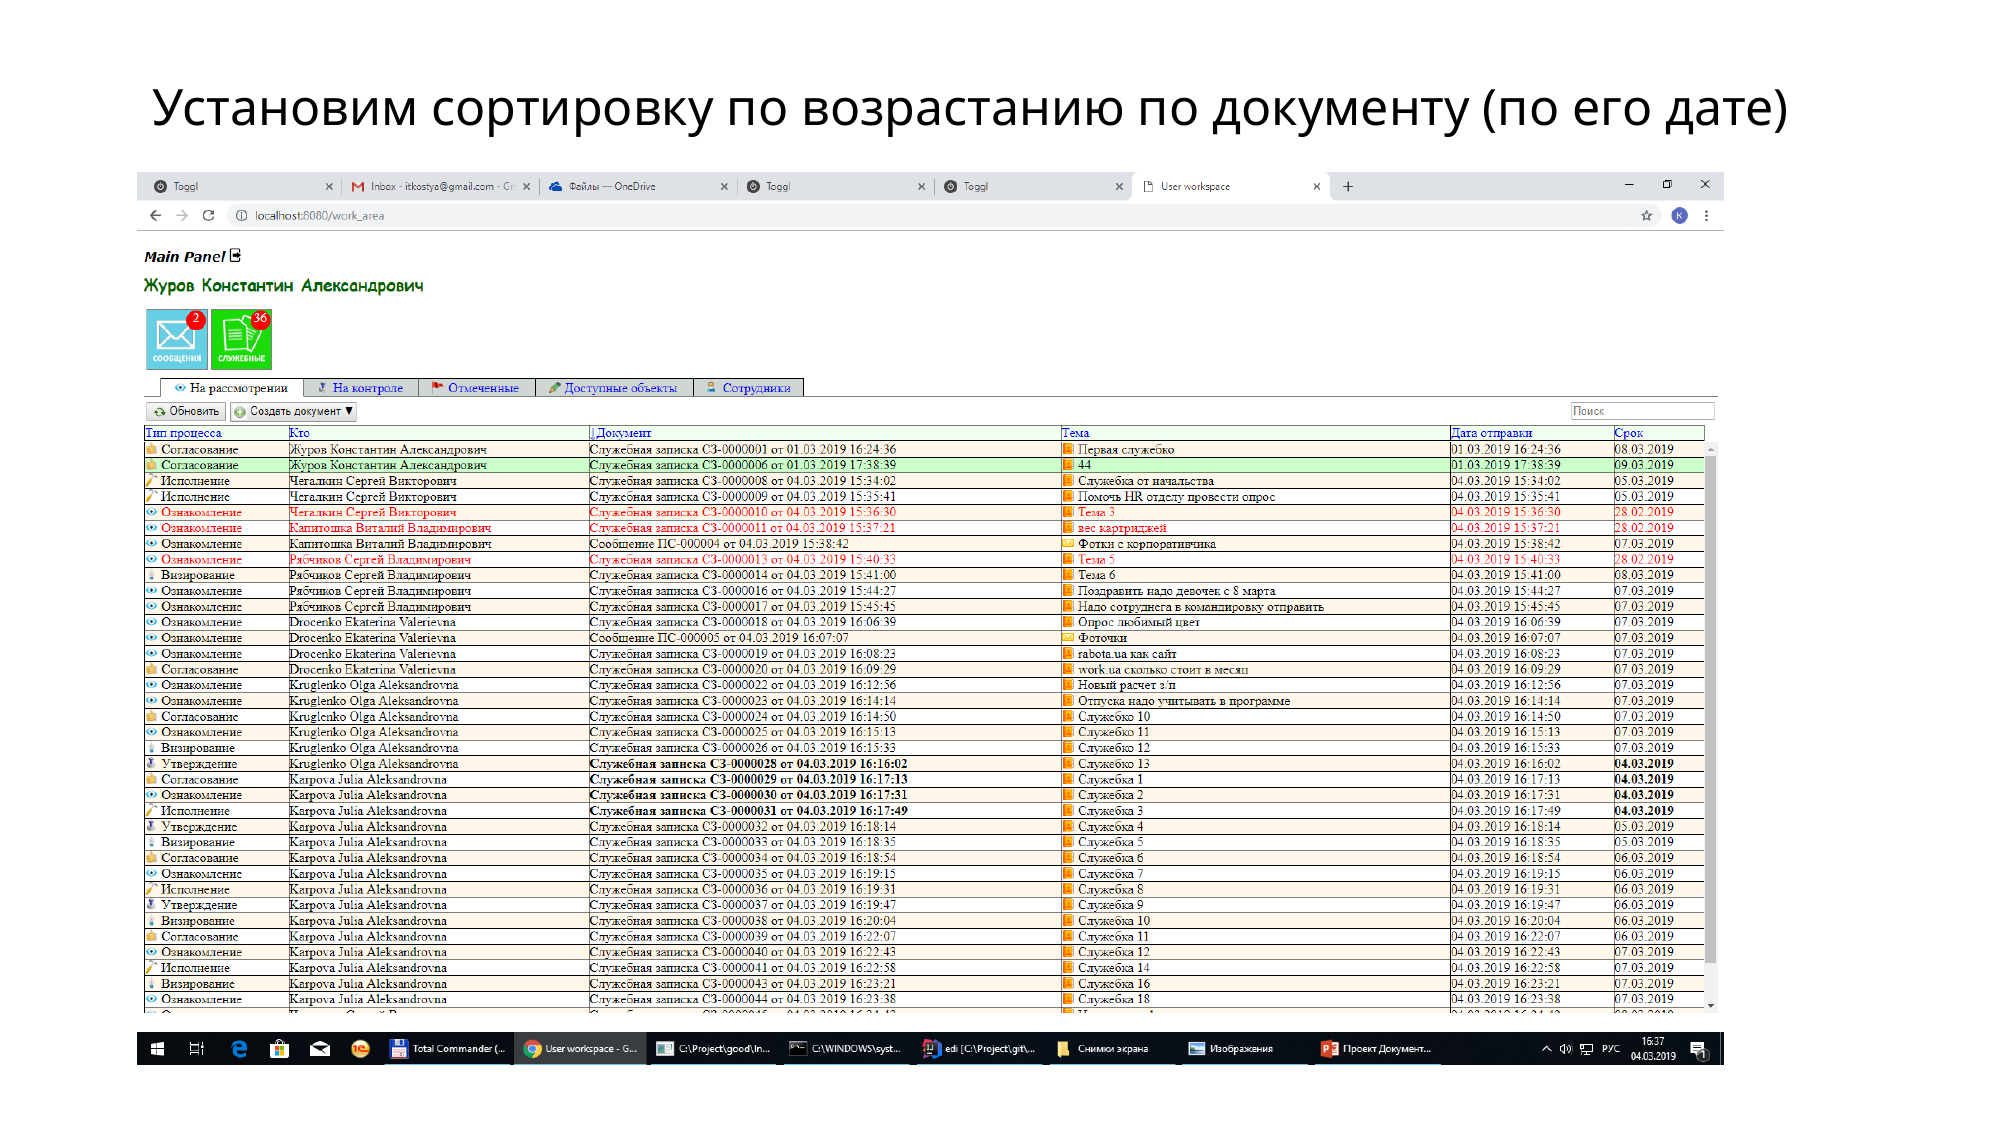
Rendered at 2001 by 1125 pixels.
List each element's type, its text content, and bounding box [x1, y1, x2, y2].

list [137, 172, 1724, 1065]
title Установим сортировку по возрастанию по документу (по его дате) [137, 59, 1863, 160]
